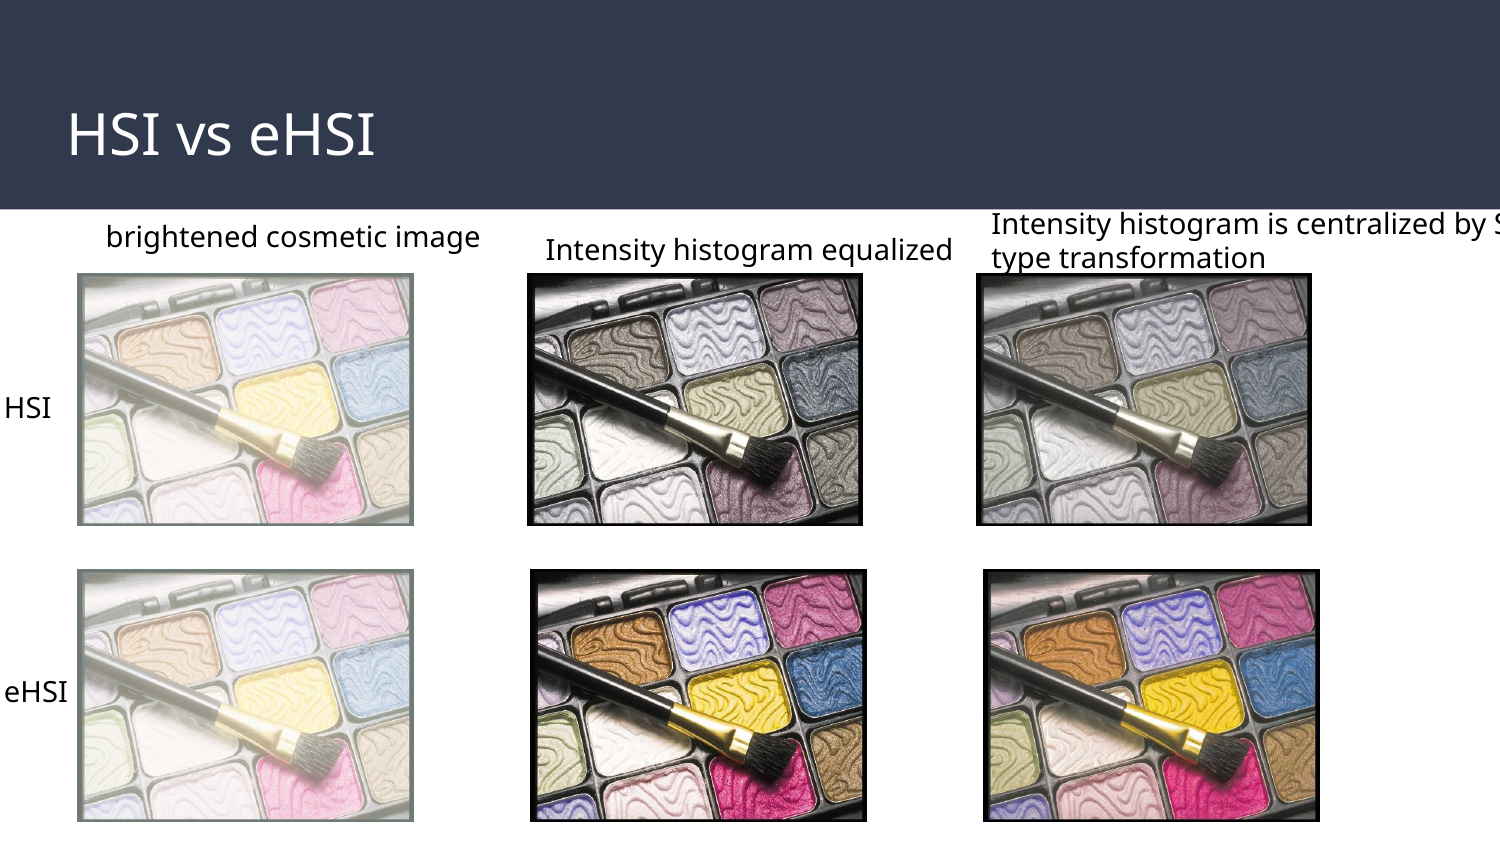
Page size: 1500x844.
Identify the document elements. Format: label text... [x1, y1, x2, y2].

picture [526, 273, 863, 526]
picture [77, 273, 414, 526]
picture [77, 569, 414, 822]
text_box eHSI [0, 658, 72, 709]
text_box Intensity histogram equalized [530, 216, 976, 283]
text_box Intensity histogram is centralized by S-type transformation [976, 189, 1500, 283]
text_box brightened cosmetic image [90, 203, 563, 270]
text_box HSI [0, 374, 72, 425]
picture [983, 569, 1320, 822]
picture [976, 273, 1313, 526]
picture [530, 569, 867, 822]
title HSI vs eHSI [51, 82, 1449, 185]
